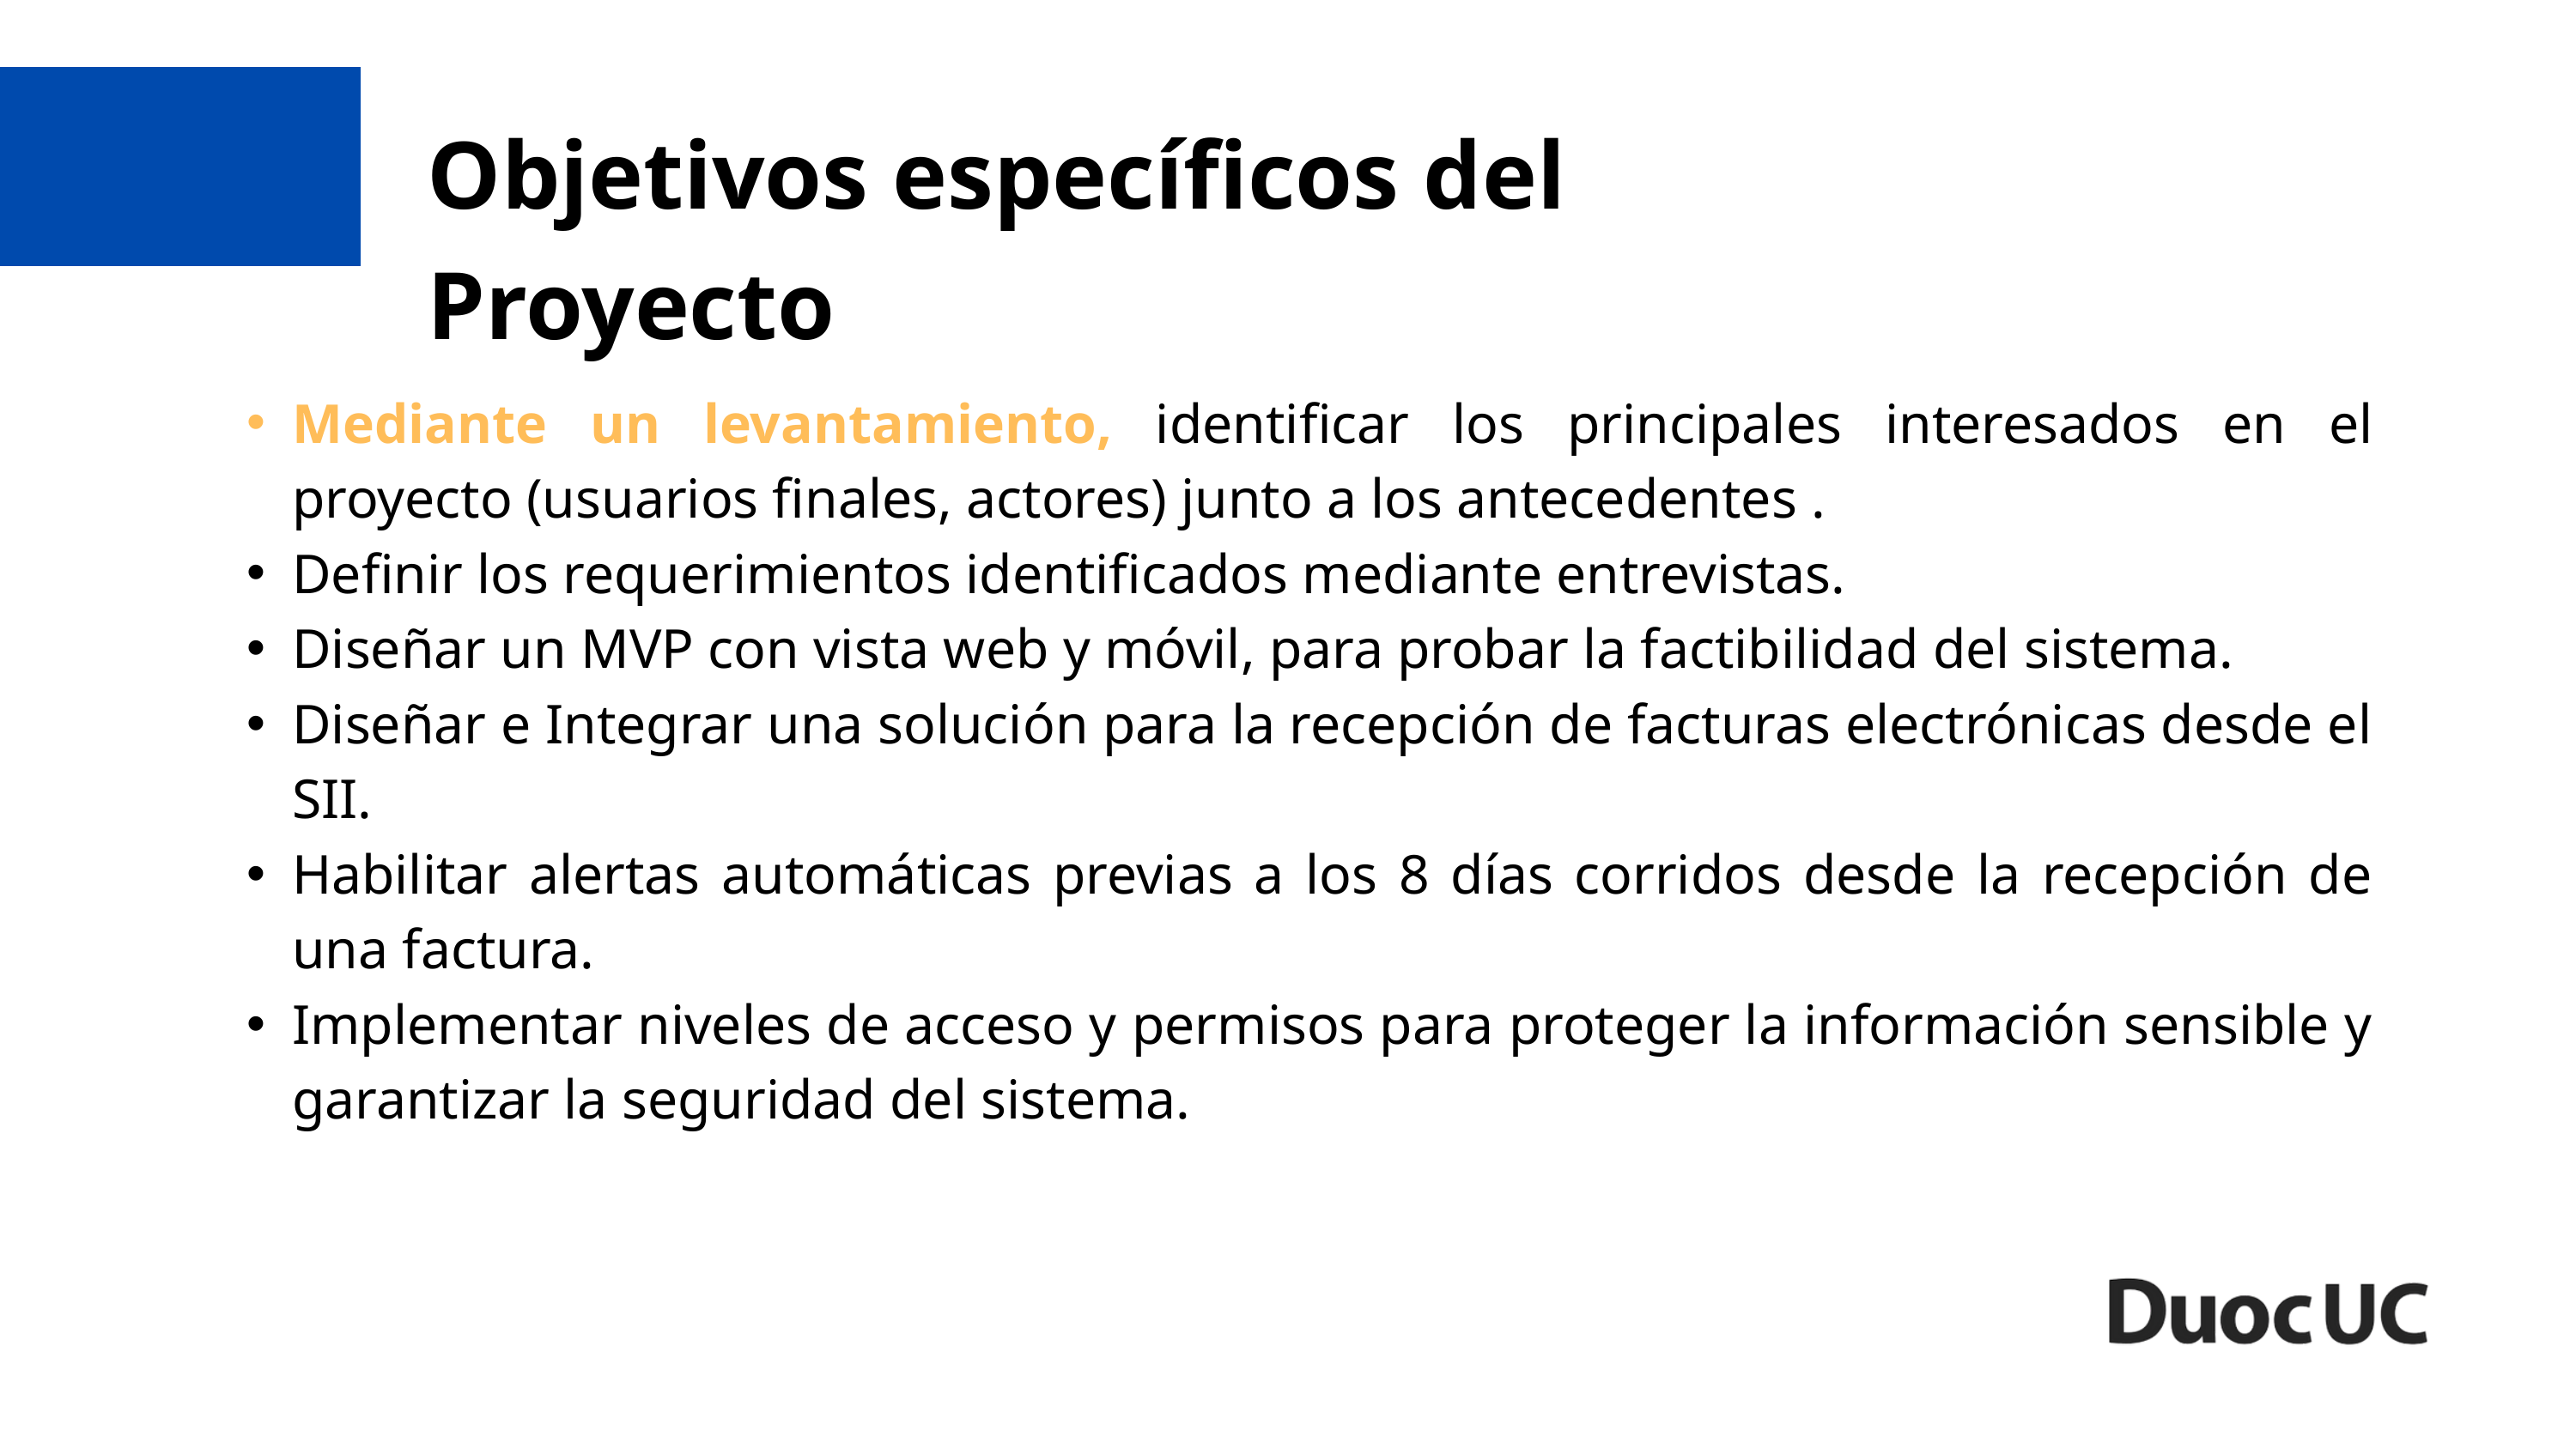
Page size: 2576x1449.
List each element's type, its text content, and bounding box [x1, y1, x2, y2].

text_box Objetivos específicos del Proyecto [428, 97, 1899, 358]
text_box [0, 67, 361, 267]
text_box [2102, 1247, 2432, 1360]
text_box Mediante un levantamiento, identificar los principales interesados en el proyecto (usuarios finales, actores) junto a los antecedentes . Definir los requerimientos identificados mediante entrevistas. Diseñar un MVP con vista web y móvil, para probar la factibilidad del sistema. Diseñar e Integrar una solución para la recepción de facturas electrónicas desde el SII. Habilitar alertas automáticas previas a los 8 días corridos desde la recepción de una factura. Implementar niveles de acceso y permisos para proteger la información sensible y garantizar la seguridad del sistema. [201, 379, 2375, 1205]
